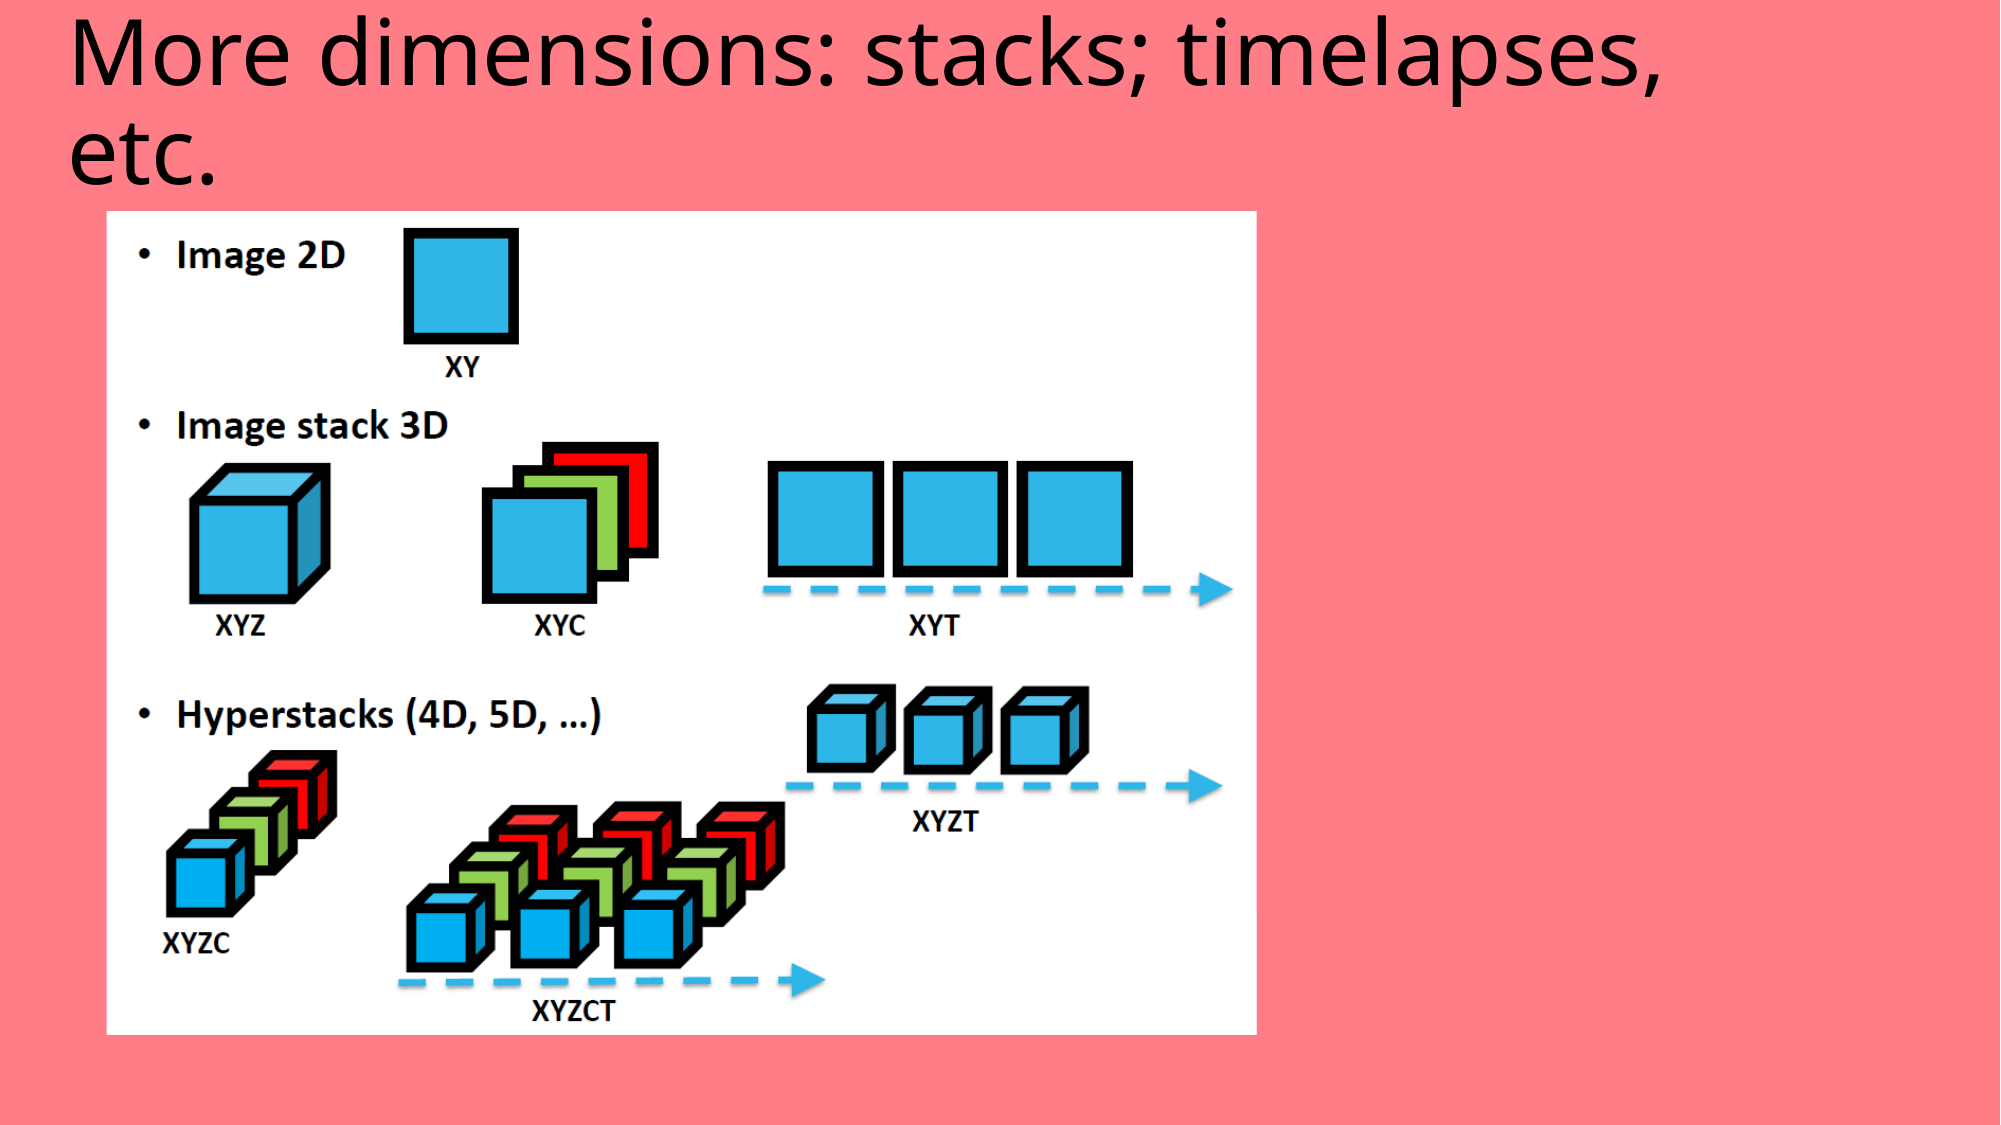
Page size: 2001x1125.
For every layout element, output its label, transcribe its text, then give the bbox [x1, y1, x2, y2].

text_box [106, 211, 1257, 1035]
title More dimensions: stacks; timelapses, etc. [52, 0, 1777, 212]
